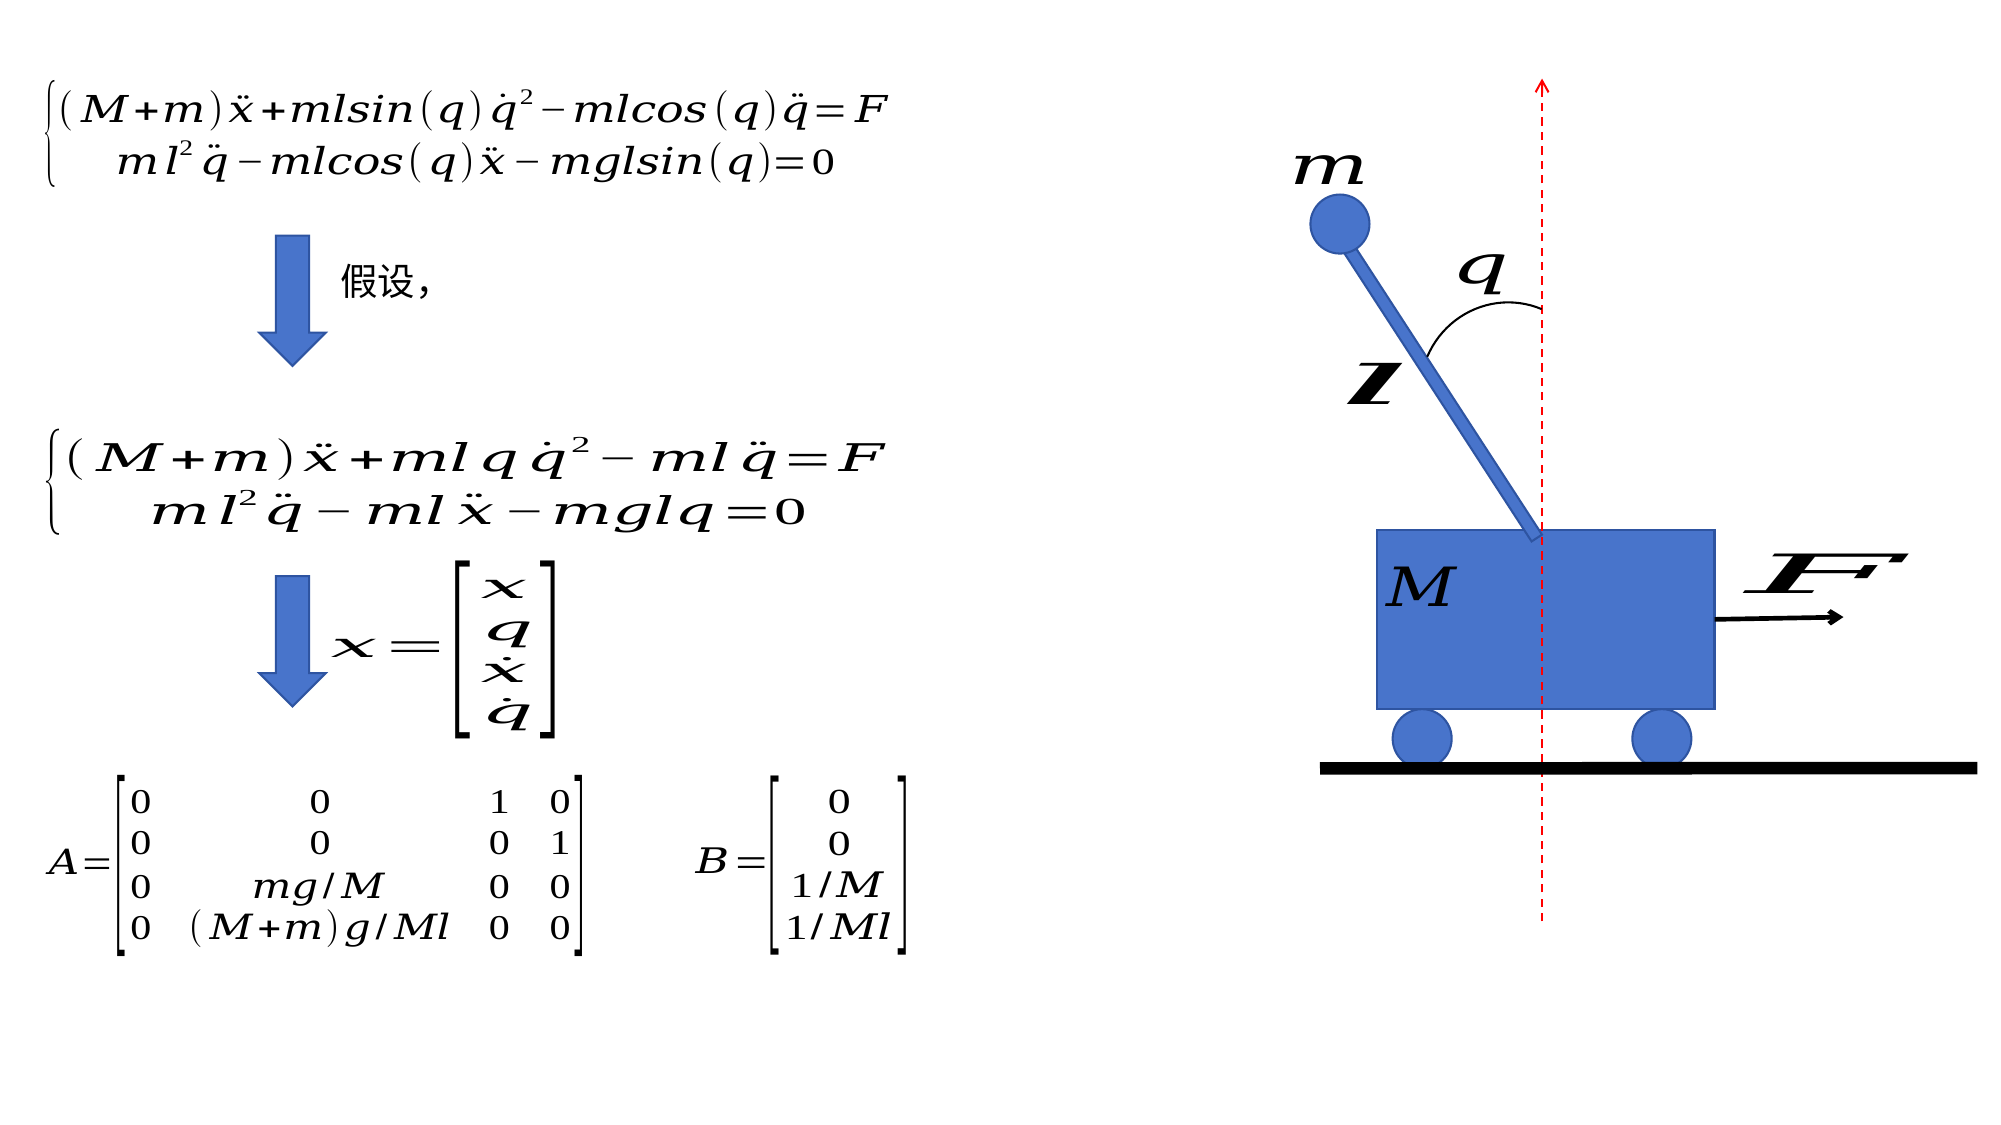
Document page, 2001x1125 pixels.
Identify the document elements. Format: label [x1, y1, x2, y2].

text_box [1391, 708, 1453, 762]
text_box [1376, 529, 1541, 710]
text_box [1344, 249, 1541, 543]
text_box [1714, 616, 1844, 620]
text_box [256, 234, 329, 368]
text_box [1309, 193, 1371, 255]
text_box [1426, 301, 1541, 391]
text_box [256, 575, 329, 708]
text_box [1631, 708, 1693, 761]
text_box [1543, 529, 1716, 710]
